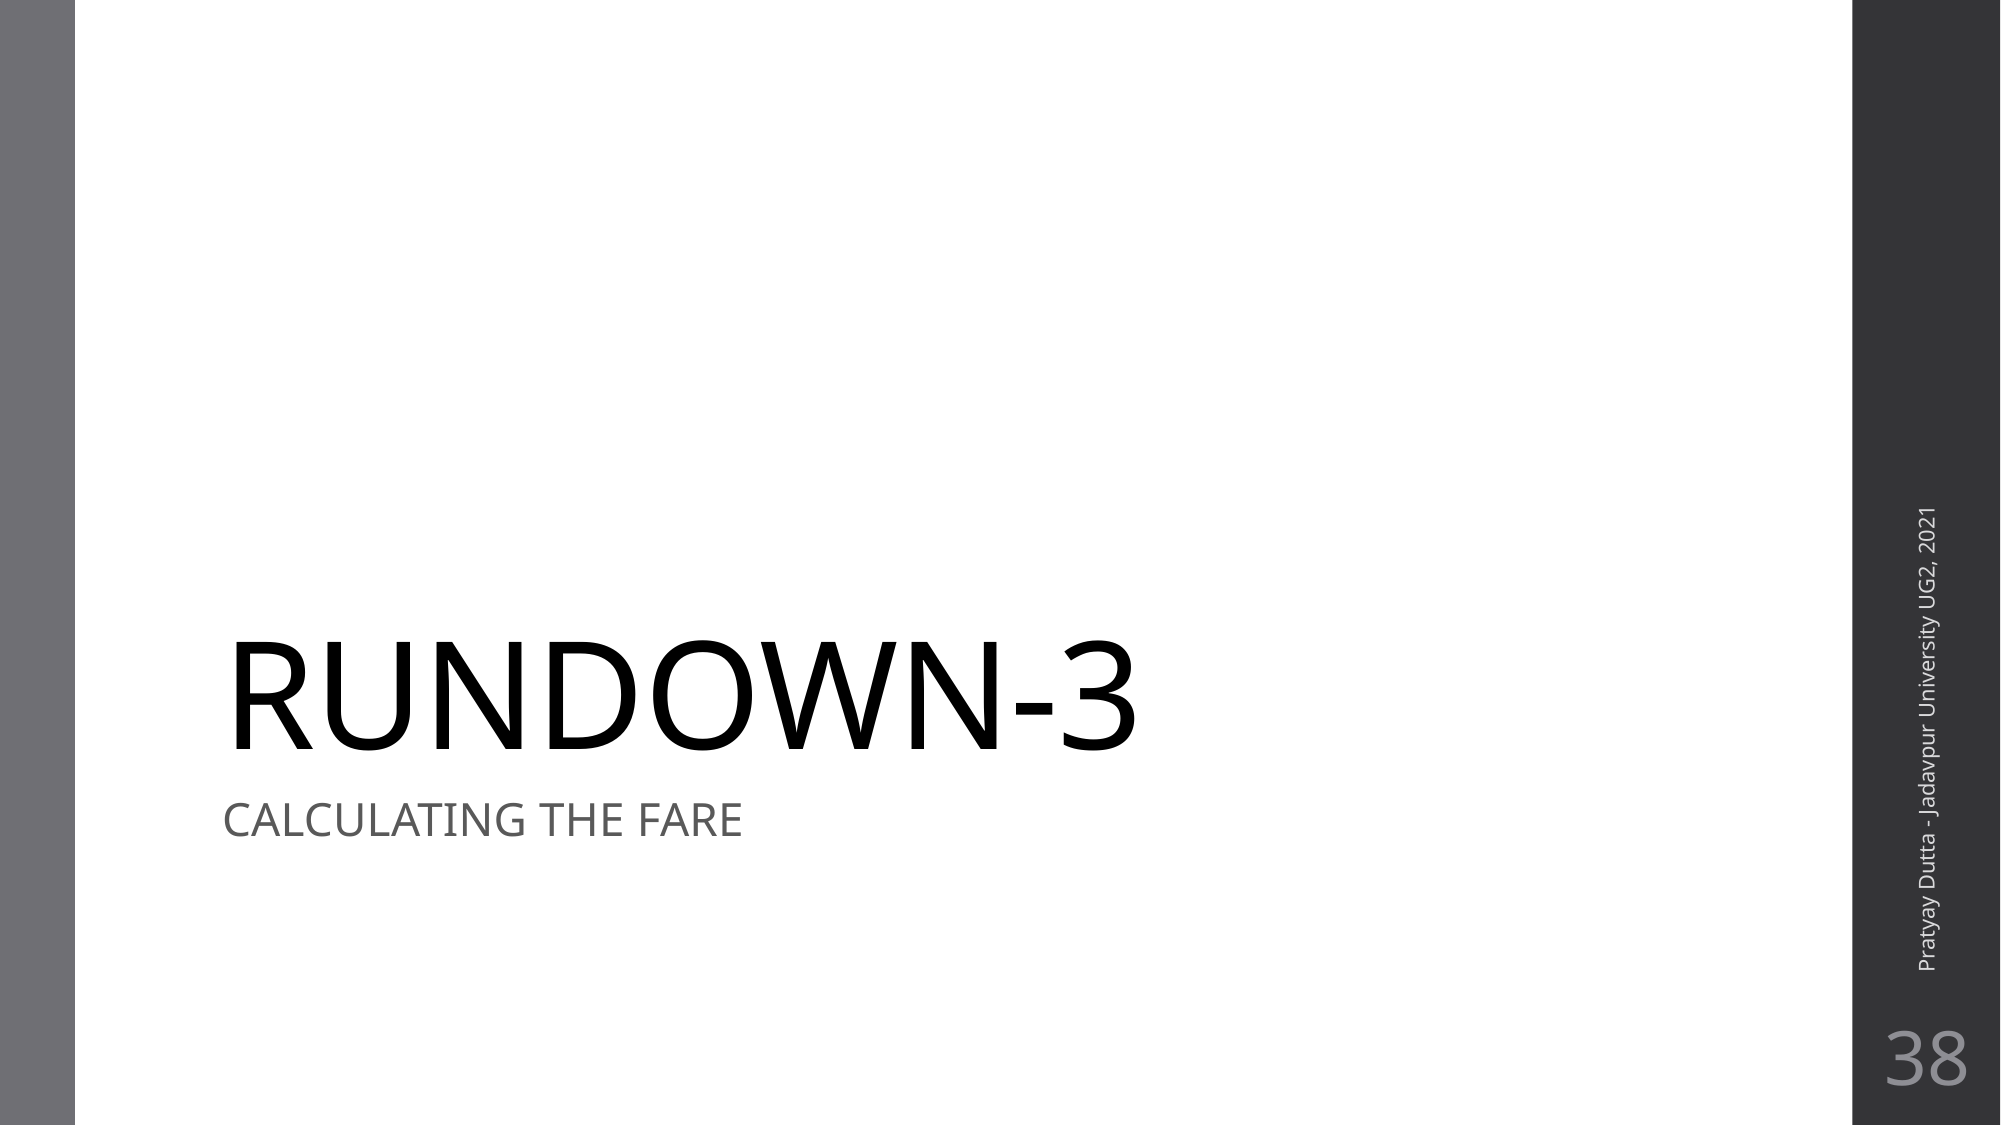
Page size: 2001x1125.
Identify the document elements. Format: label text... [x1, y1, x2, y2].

title RUNDOWN-3 [206, 124, 1752, 787]
footer Pratyay Dutta - Jadavpur University UG2, 2021 [1897, 400, 1958, 988]
list CALCULATING THE FARE [206, 787, 1752, 1065]
slide_number 38 [1852, 1012, 2000, 1110]
